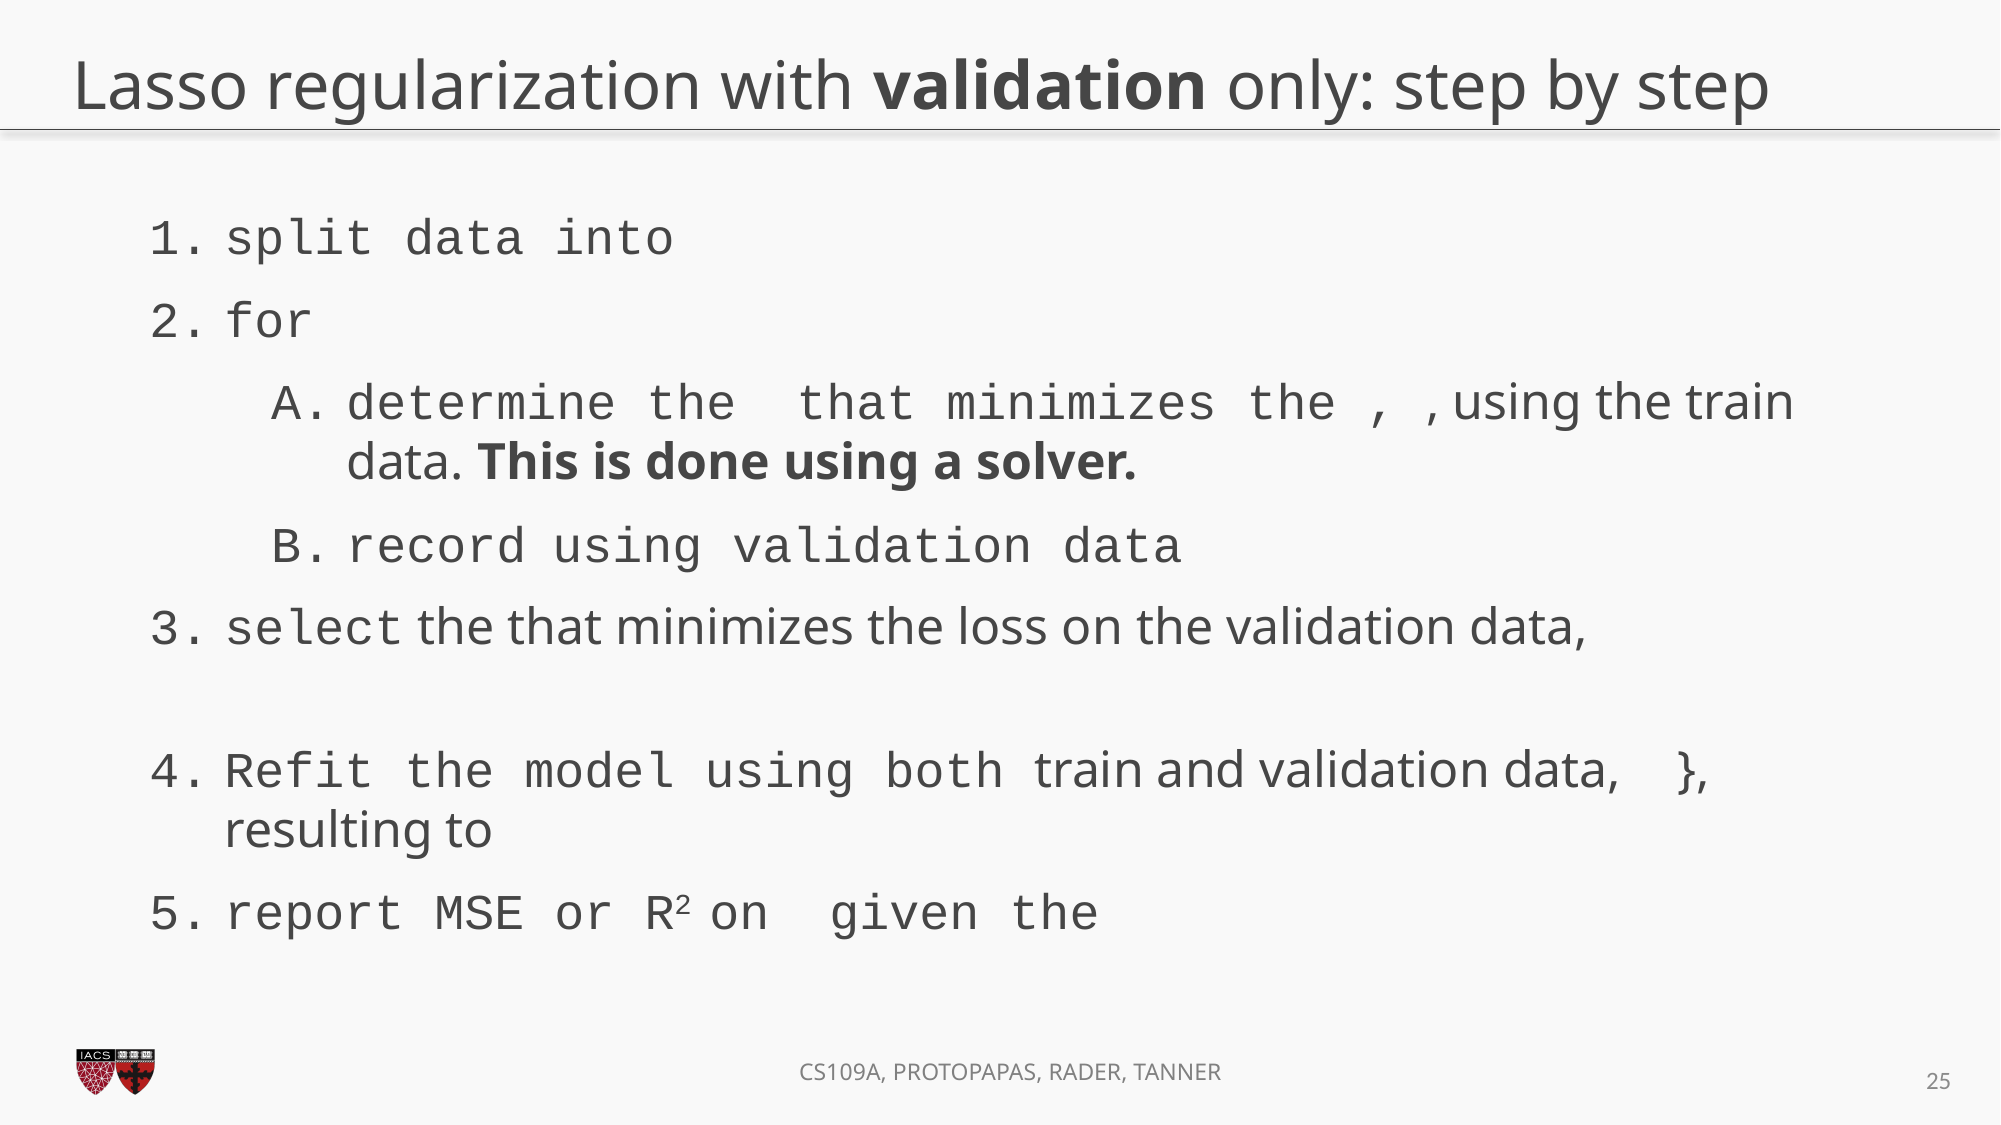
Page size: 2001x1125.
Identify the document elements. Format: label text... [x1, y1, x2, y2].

slide_number 25 [1500, 1050, 1967, 1110]
title Lasso regularization with validation only: step by step [57, 35, 1943, 162]
picture [75, 1049, 155, 1095]
